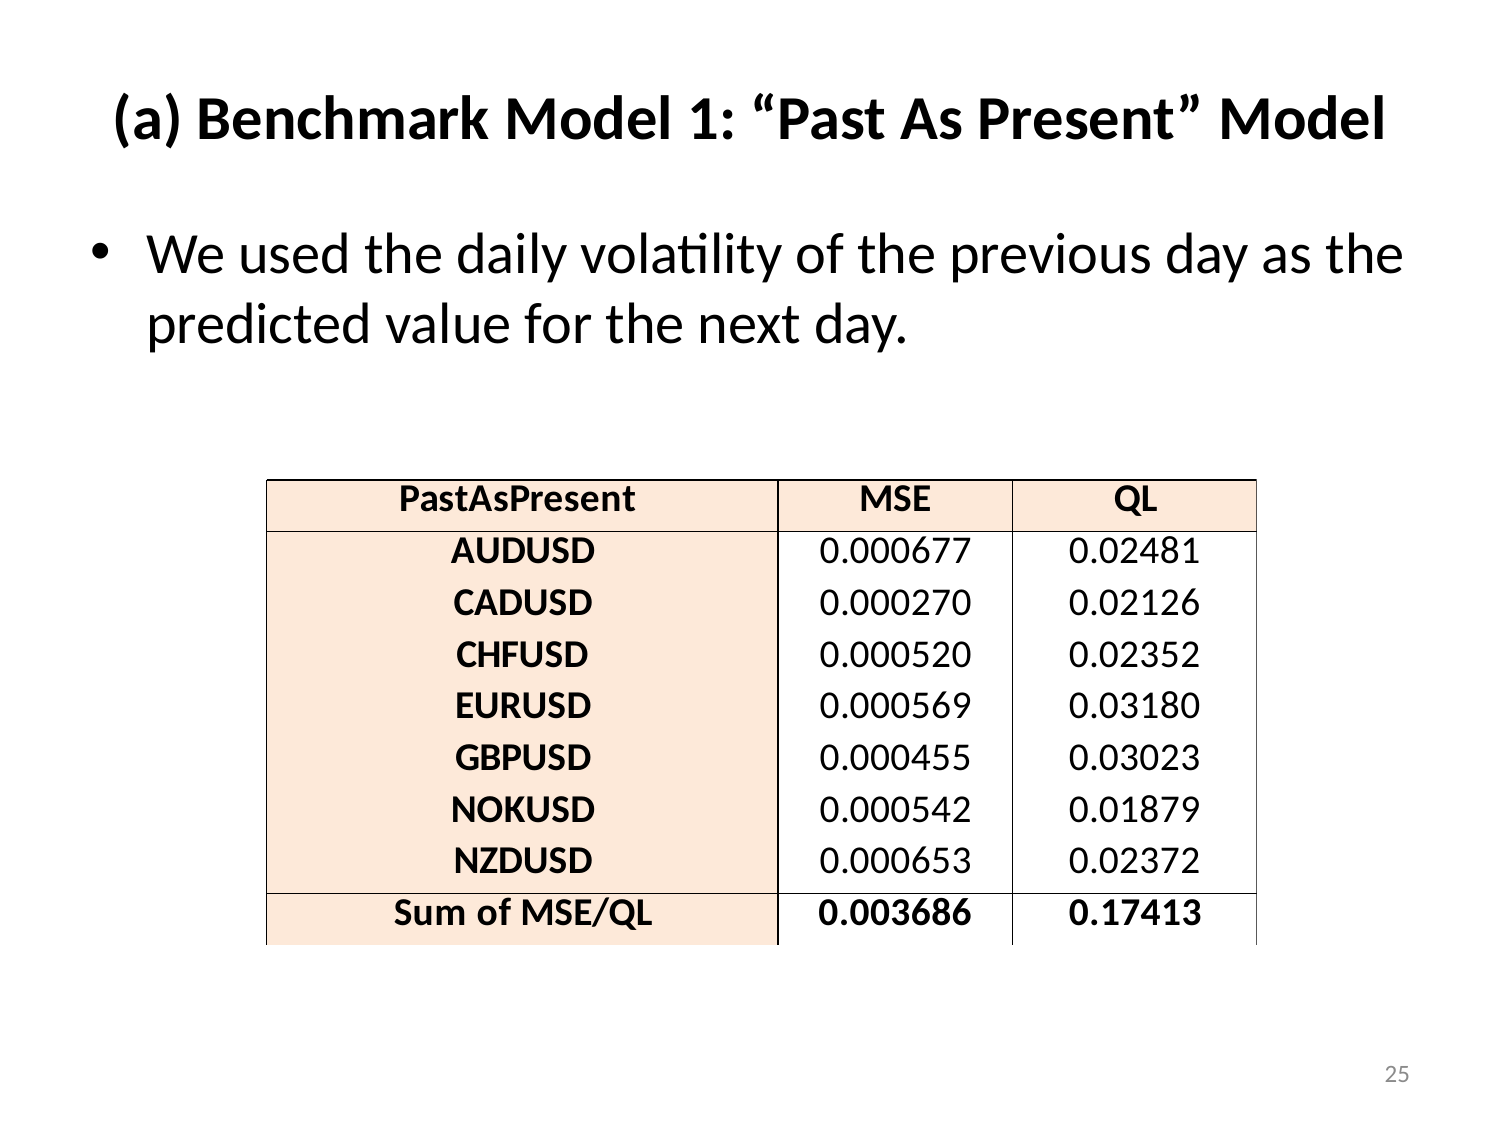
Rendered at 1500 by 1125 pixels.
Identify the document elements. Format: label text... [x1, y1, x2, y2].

slide_number 25 [1074, 1042, 1425, 1103]
picture [265, 479, 1259, 947]
title (a) Benchmark Model 1: “Past As Present” Model [75, 45, 1425, 185]
